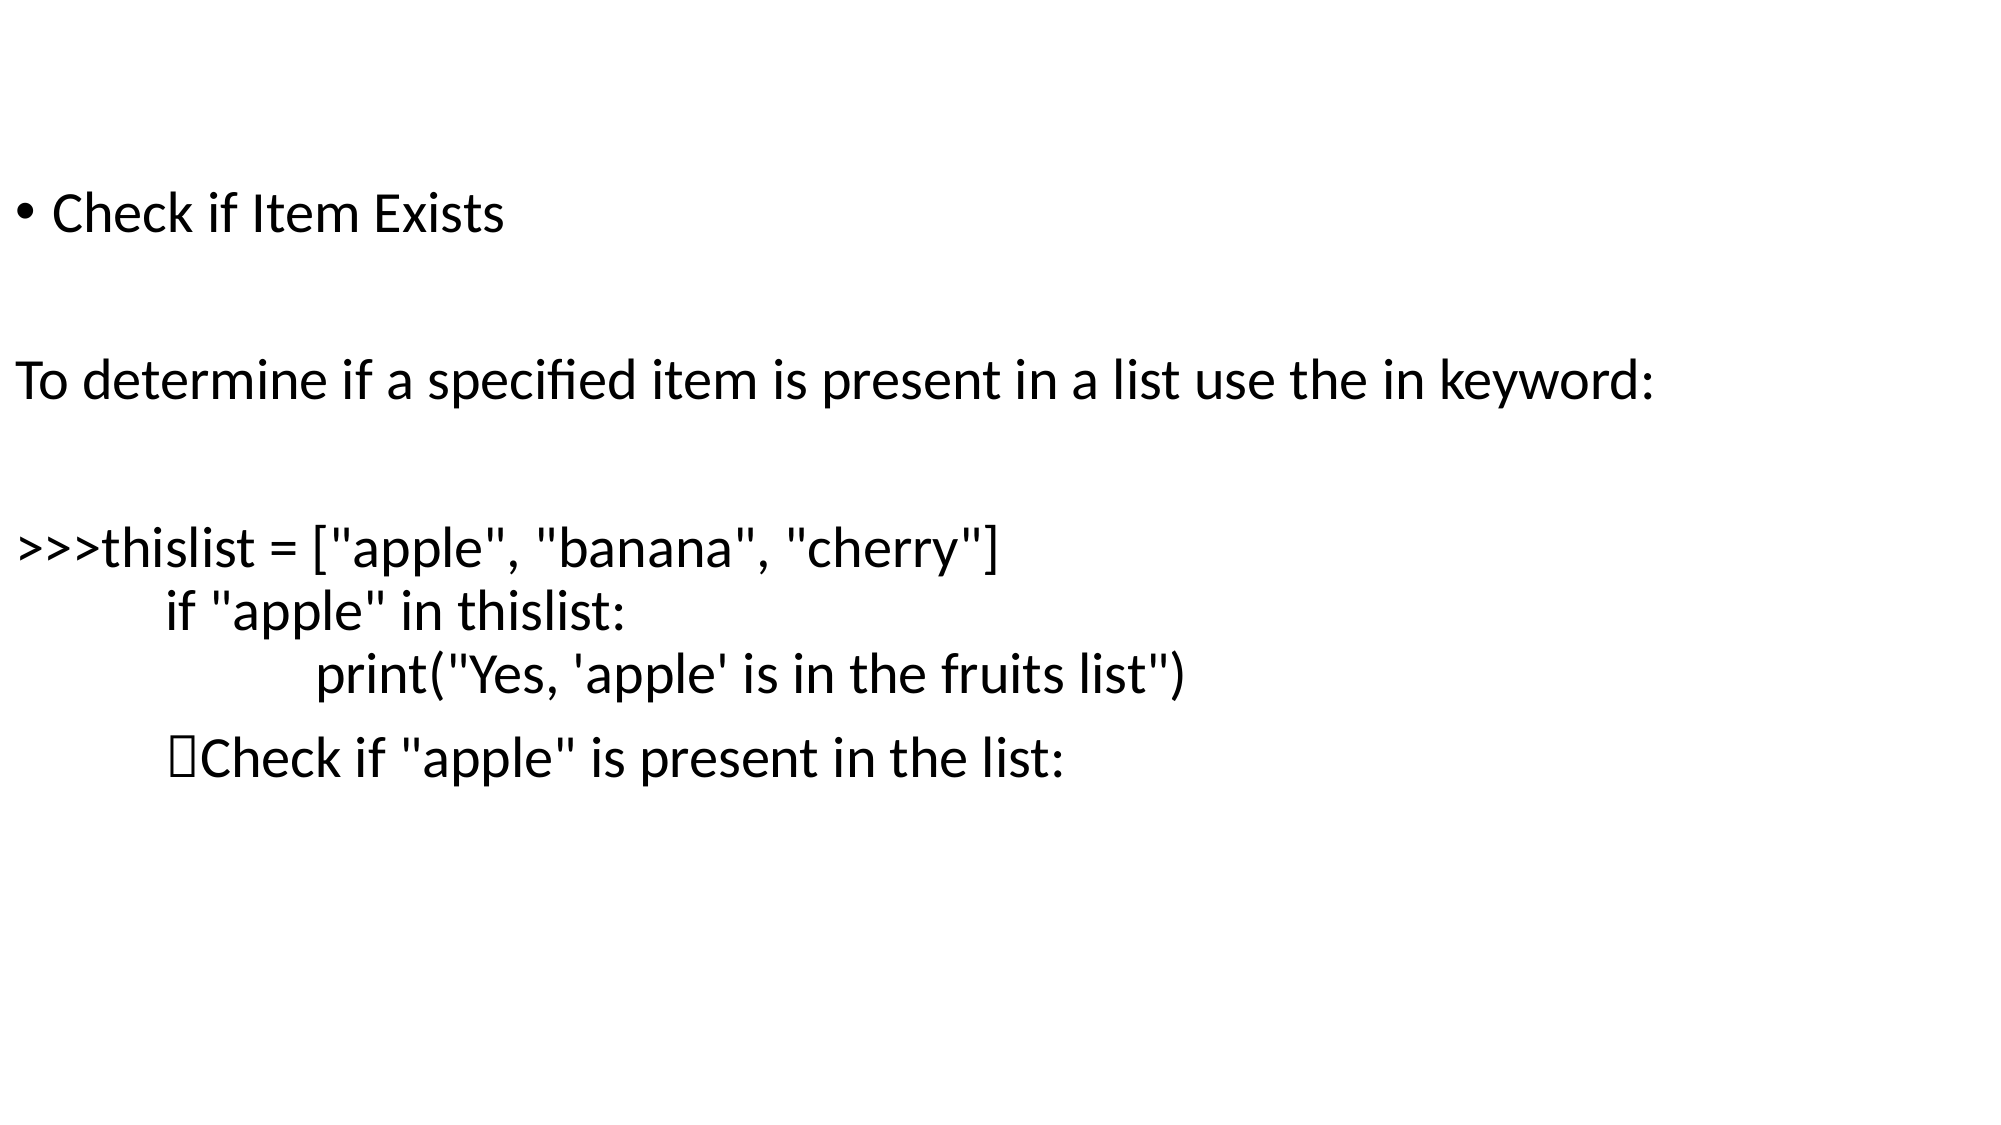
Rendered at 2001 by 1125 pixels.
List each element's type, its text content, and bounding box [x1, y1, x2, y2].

list Check if Item Exists To determine if a specified item is present in a list use the in keyword: >>>thislist = ["apple", "banana", "cherry"] if "apple" in thislist: print("Yes, 'apple' is in the fruits list") Check if "apple" is present in the list: [0, 0, 2000, 1125]
